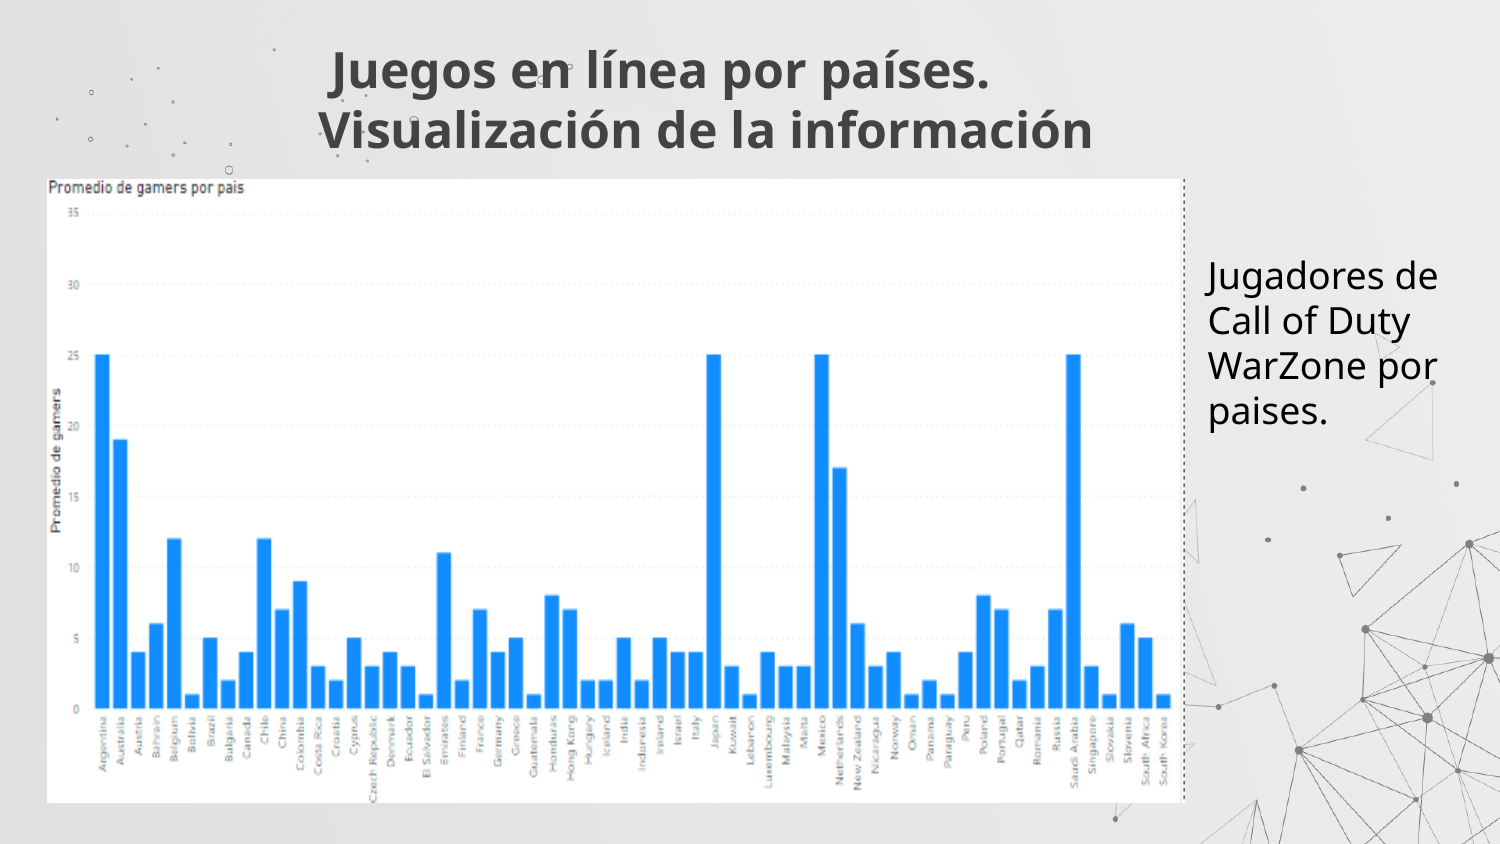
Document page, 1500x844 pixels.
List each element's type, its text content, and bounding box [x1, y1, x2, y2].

text_box Jugadores de Call of Duty WarZone por paises. [1192, 237, 1461, 571]
title Juegos en línea por países. Visualización de la información [303, 23, 1159, 177]
picture [0, 0, 1500, 844]
